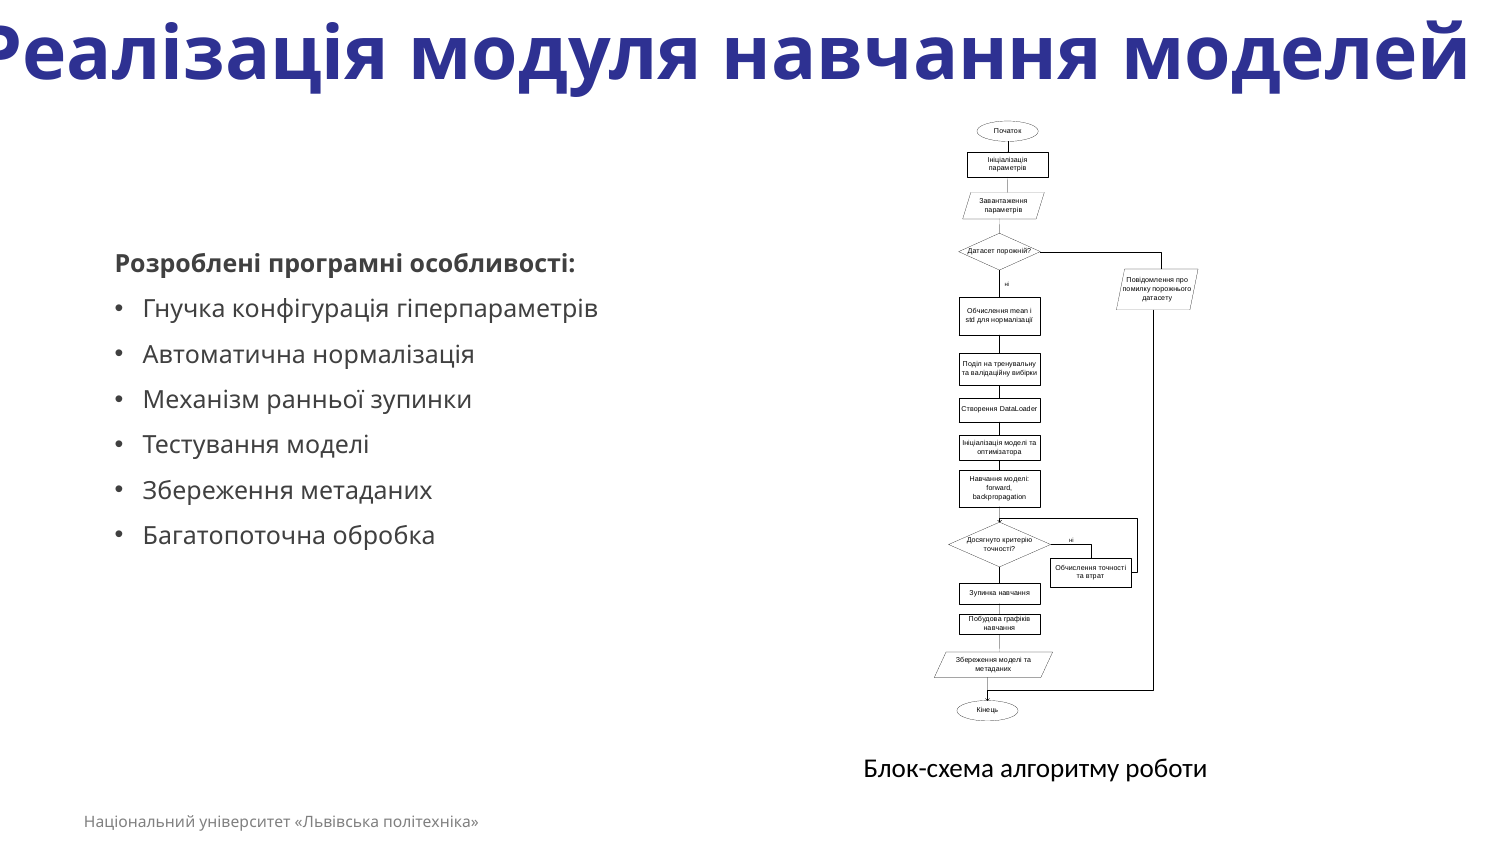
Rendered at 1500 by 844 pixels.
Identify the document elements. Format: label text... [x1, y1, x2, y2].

text_box Блок-схема алгоритму роботи [848, 742, 1258, 790]
picture [933, 119, 1199, 722]
text_box Розроблені програмні особливості: Гнучка конфігурація гіперпараметрів Автоматична нормалізація Механізм ранньої зупинки Тестування моделі Збереження метаданих Багатопоточна обробка [108, 238, 675, 553]
text_box Національний університет «Львівська політехніка» [0, 806, 485, 844]
text_box Реалізація модуля навчання моделей [0, 1, 1479, 98]
